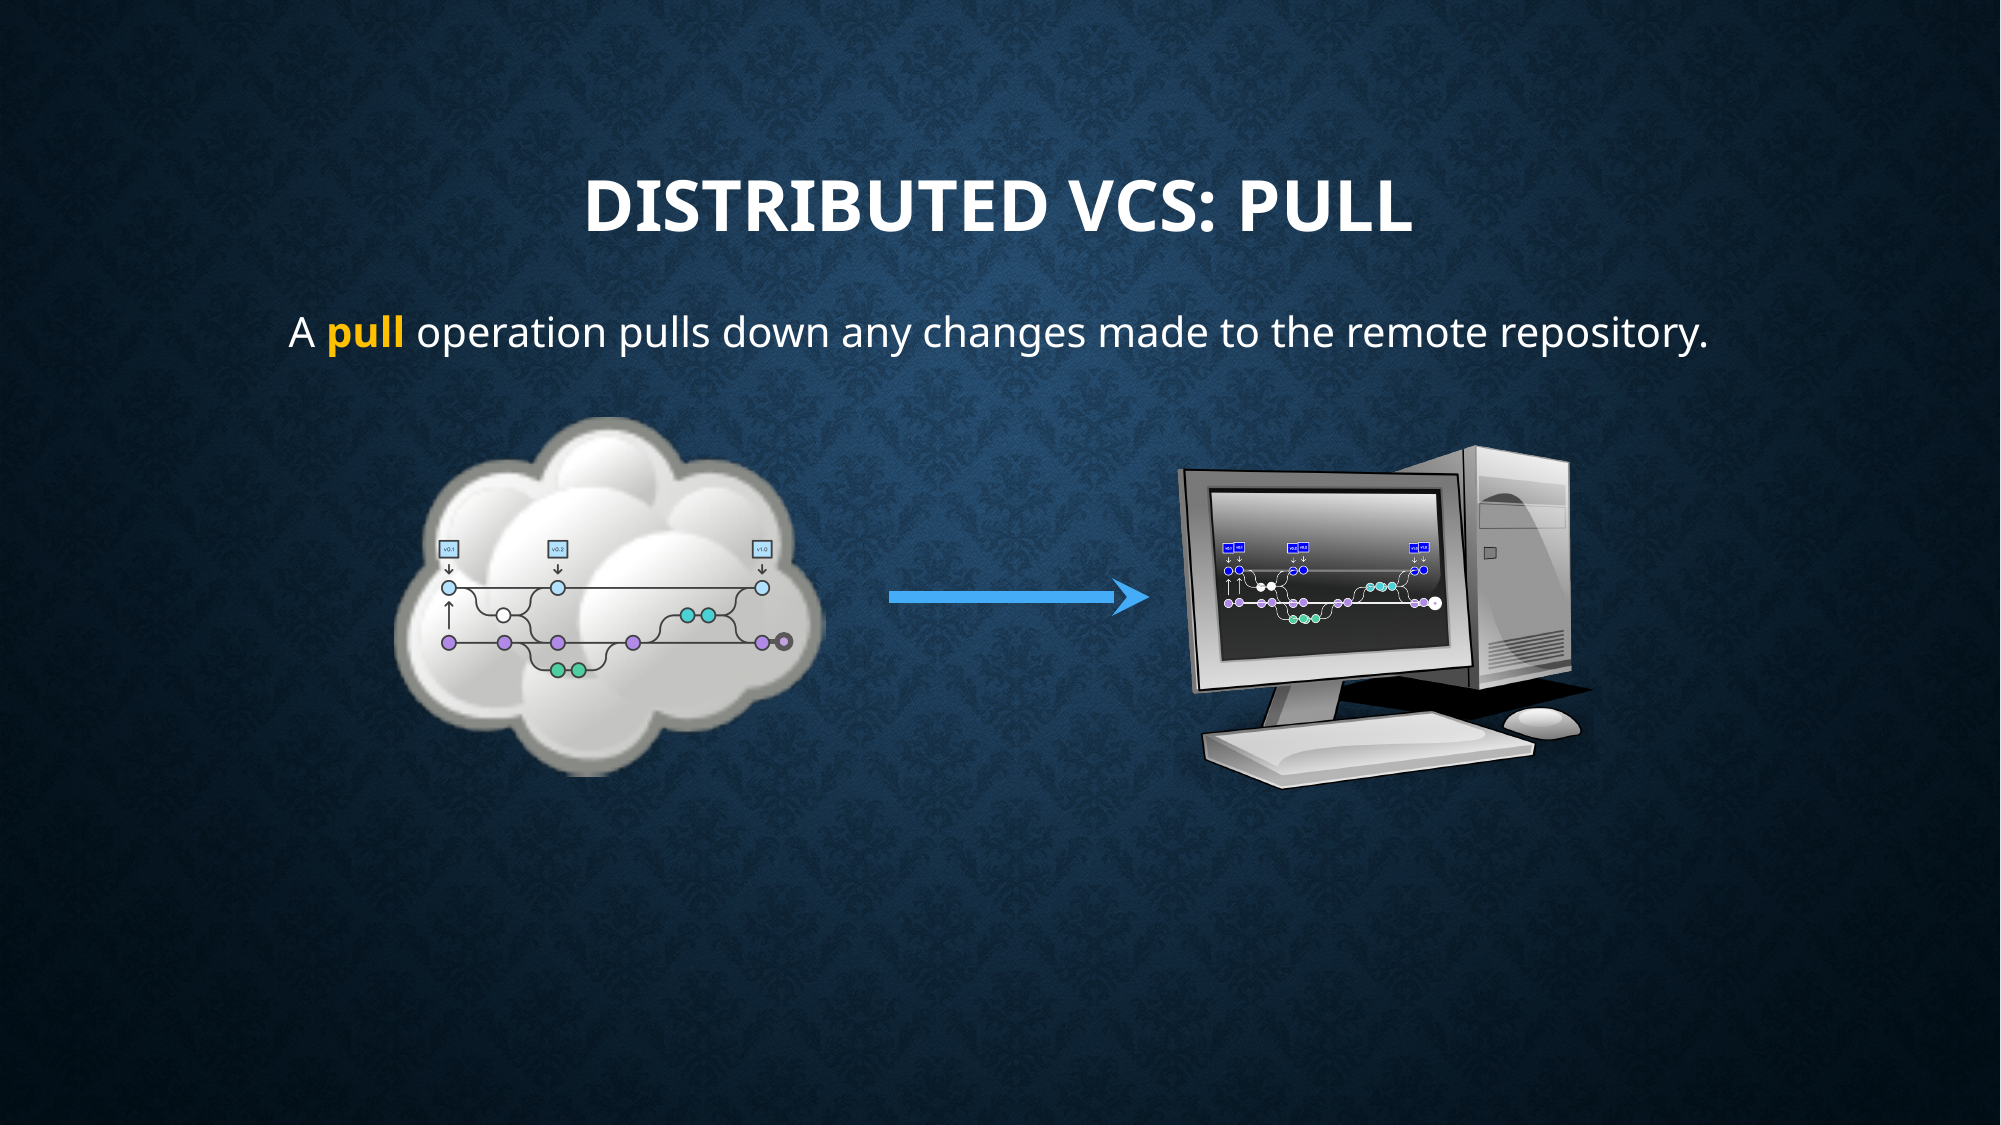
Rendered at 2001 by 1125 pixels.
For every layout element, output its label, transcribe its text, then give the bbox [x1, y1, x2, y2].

picture [1173, 372, 1594, 794]
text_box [427, 536, 792, 681]
title Distributed VCS: Pull [149, 99, 1849, 288]
picture [393, 416, 826, 778]
list A pull operation pulls down any changes made to the remote repository. [149, 288, 1849, 374]
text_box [1215, 540, 1226, 627]
